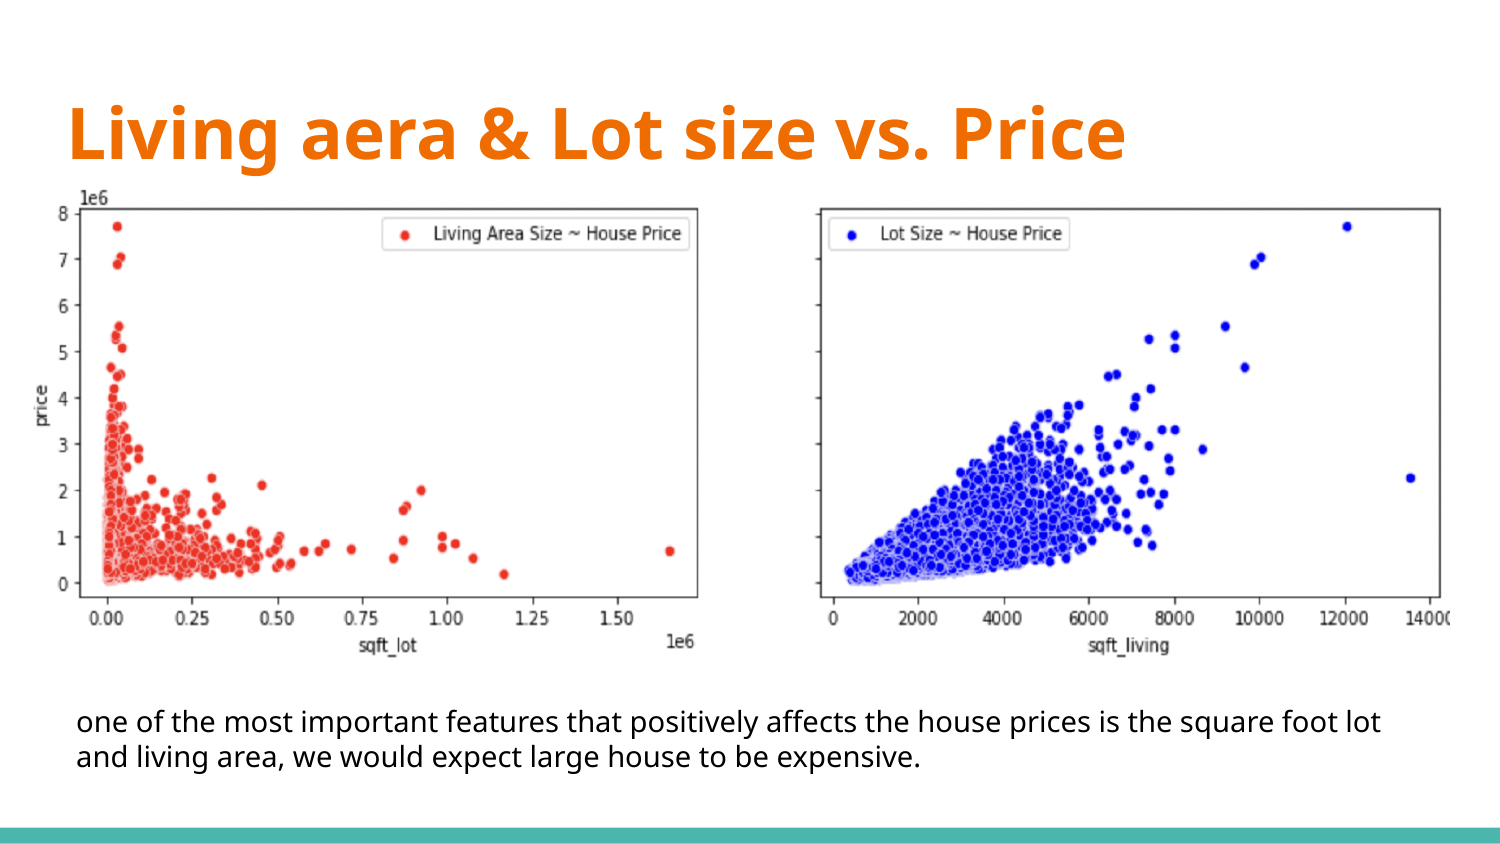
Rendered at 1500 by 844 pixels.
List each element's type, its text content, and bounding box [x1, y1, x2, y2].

title Living aera & Lot size vs. Price [51, 72, 1449, 181]
text_box one of the most important features that positively affects the house prices is the square foot lot and living area, we would expect large house to be expensive. [61, 688, 1411, 789]
picture [21, 181, 1450, 662]
